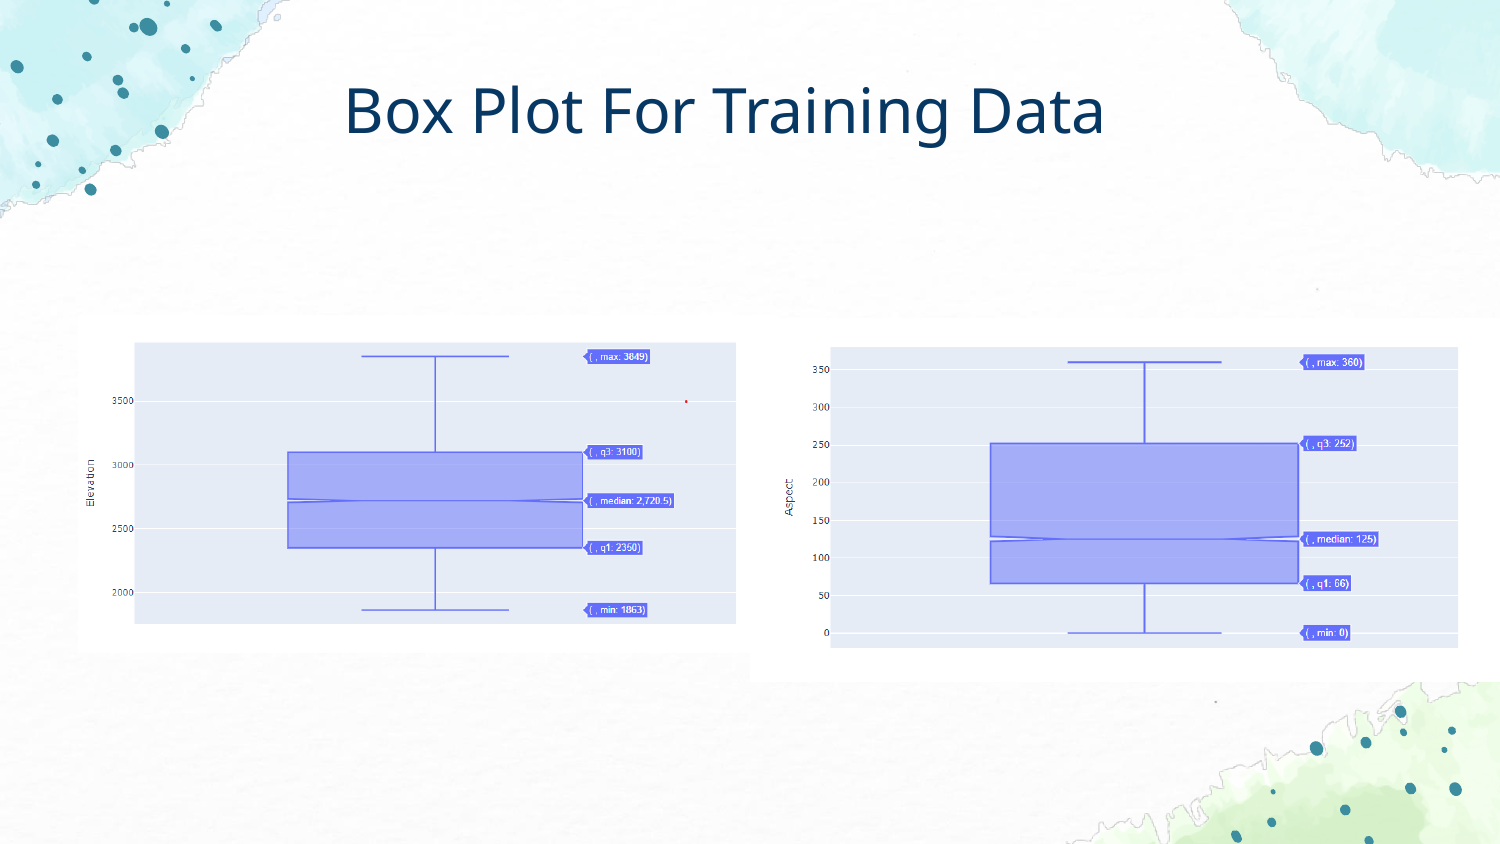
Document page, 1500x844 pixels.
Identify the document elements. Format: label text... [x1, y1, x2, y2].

title Box Plot For Training Data [120, 61, 1380, 156]
picture [0, 0, 1500, 844]
